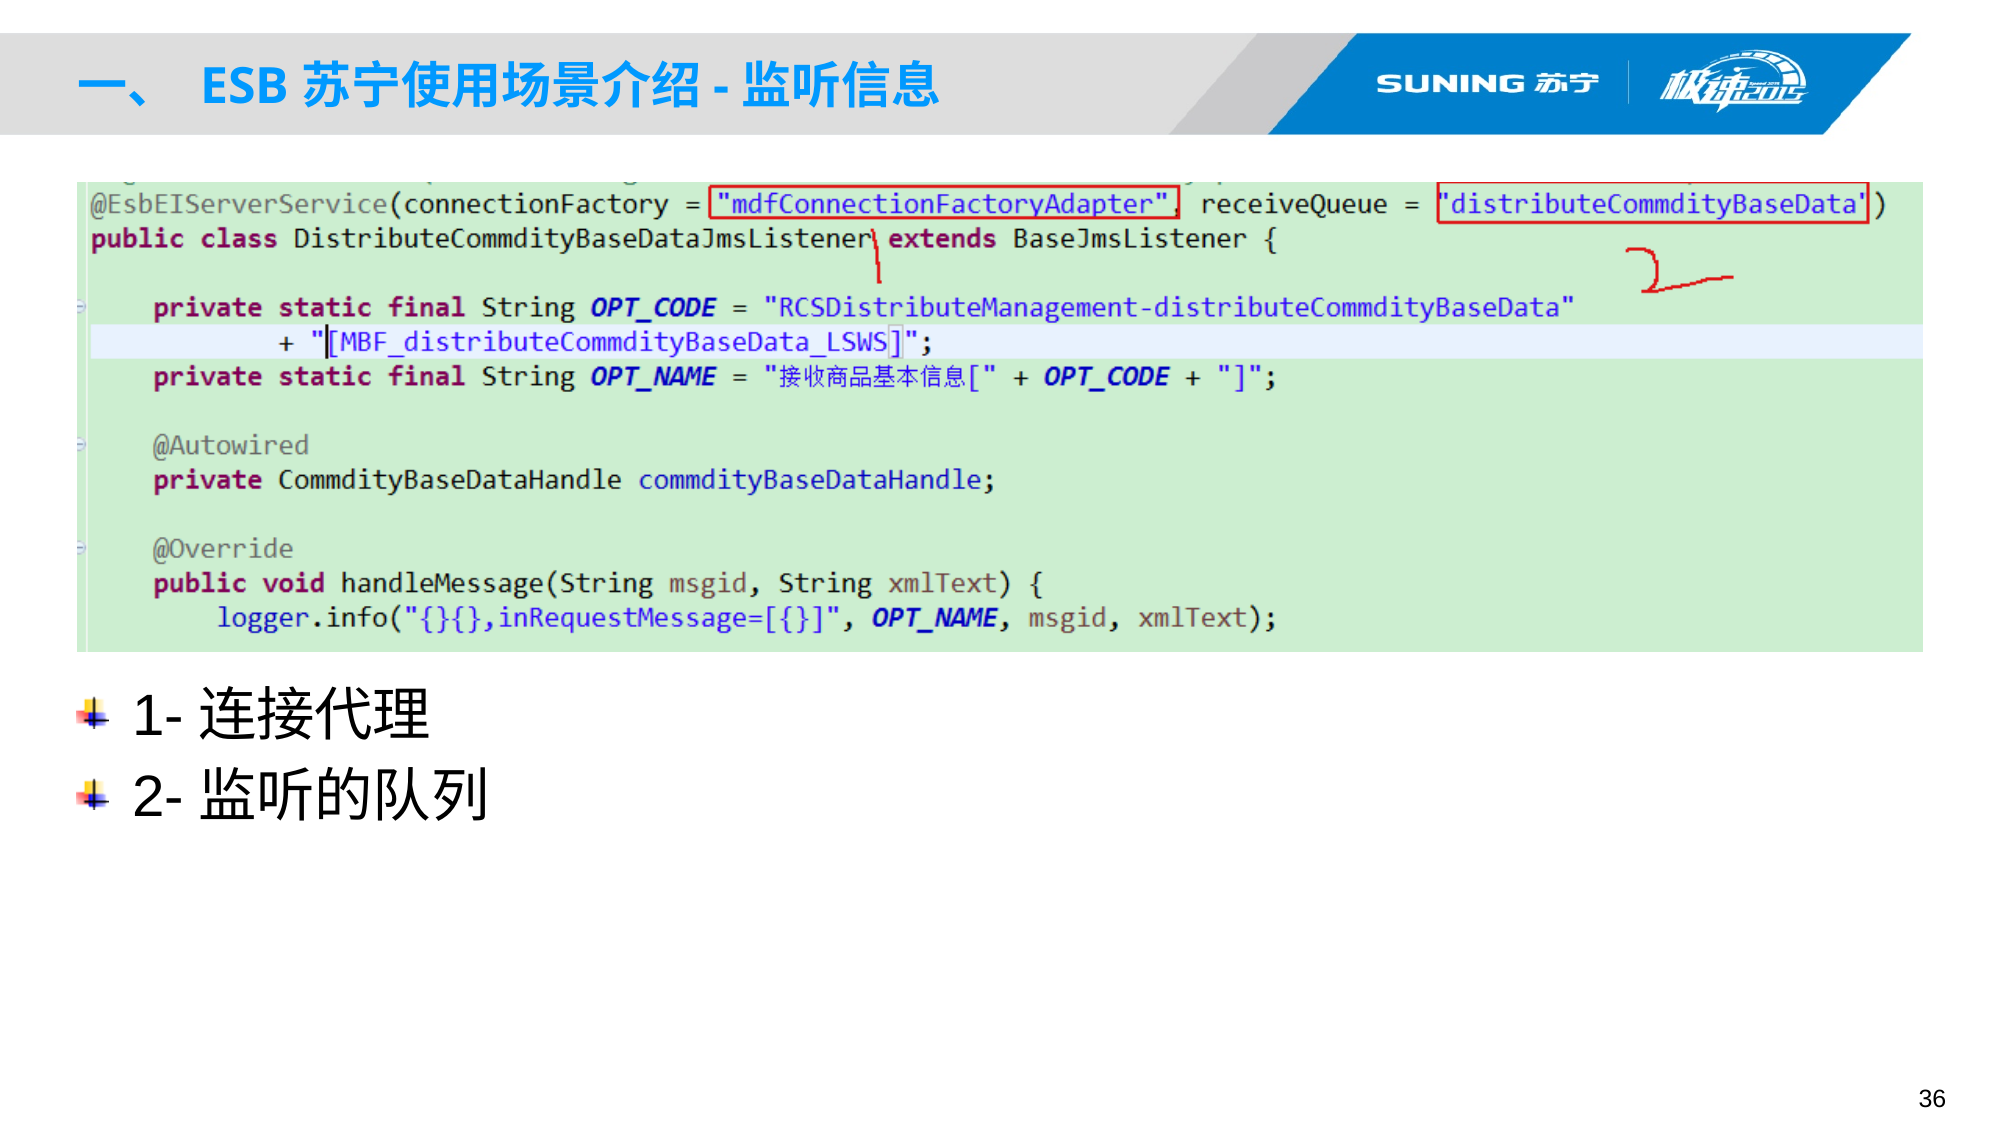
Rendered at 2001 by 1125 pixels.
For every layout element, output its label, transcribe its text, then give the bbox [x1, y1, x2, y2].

list 1-连接代理 2-监听的队列 [61, 669, 1893, 953]
picture [0, 0, 2001, 1125]
title 一、 ESB苏宁使用场景介绍-监听信息 [62, 33, 1327, 134]
